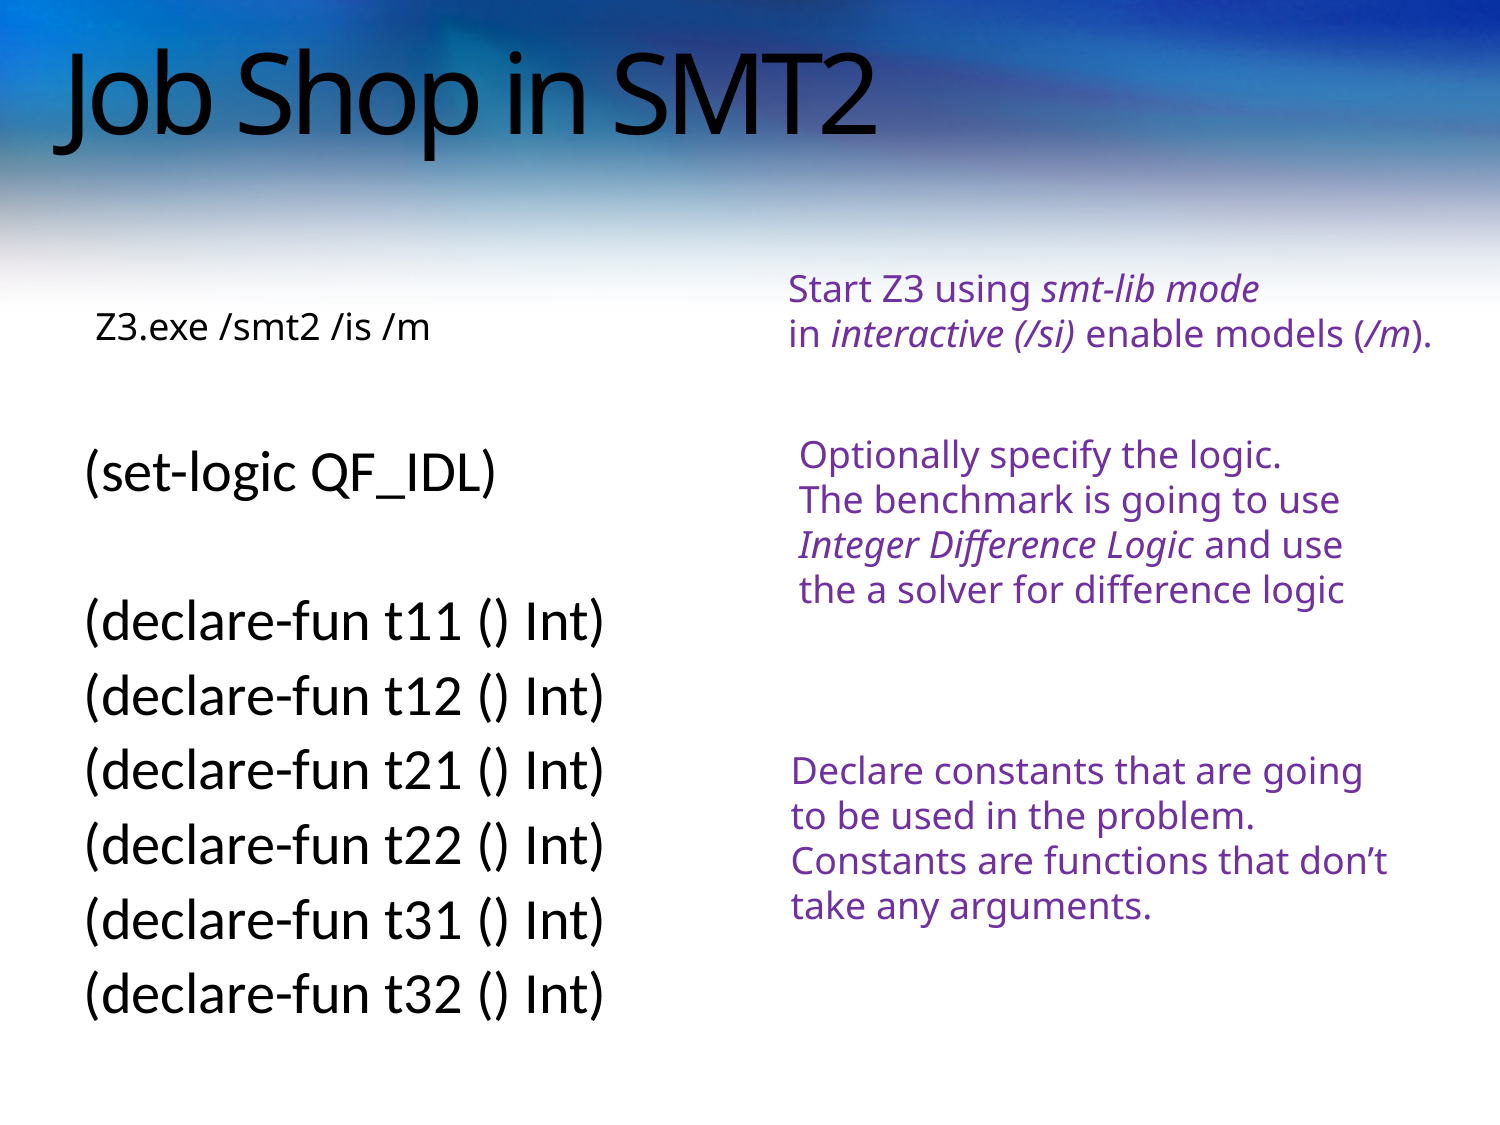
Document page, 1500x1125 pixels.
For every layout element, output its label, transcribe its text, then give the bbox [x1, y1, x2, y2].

text_box Z3.exe /smt2 /is /m [80, 295, 446, 356]
text_box Declare constants that are going to be used in the problem. Constants are functions that don’t take any arguments. [775, 739, 1413, 935]
title Job Shop in SMT2 [62, 37, 1438, 161]
text_box Start Z3 using smt-lib mode in interactive (/si) enable models (/m). [773, 257, 1448, 363]
list (set-logic QF_IDL) (declare-fun t11 () Int) (declare-fun t12 () Int) (declare-fun t21 () Int) (declare-fun t22 () Int) (declare-fun t31 () Int) (declare-fun t32 () Int) [83, 440, 1459, 1049]
picture [0, 0, 1500, 1125]
text_box Optionally specify the logic. The benchmark is going to use Integer Difference Logic and use the a solver for difference logic [784, 423, 1361, 618]
